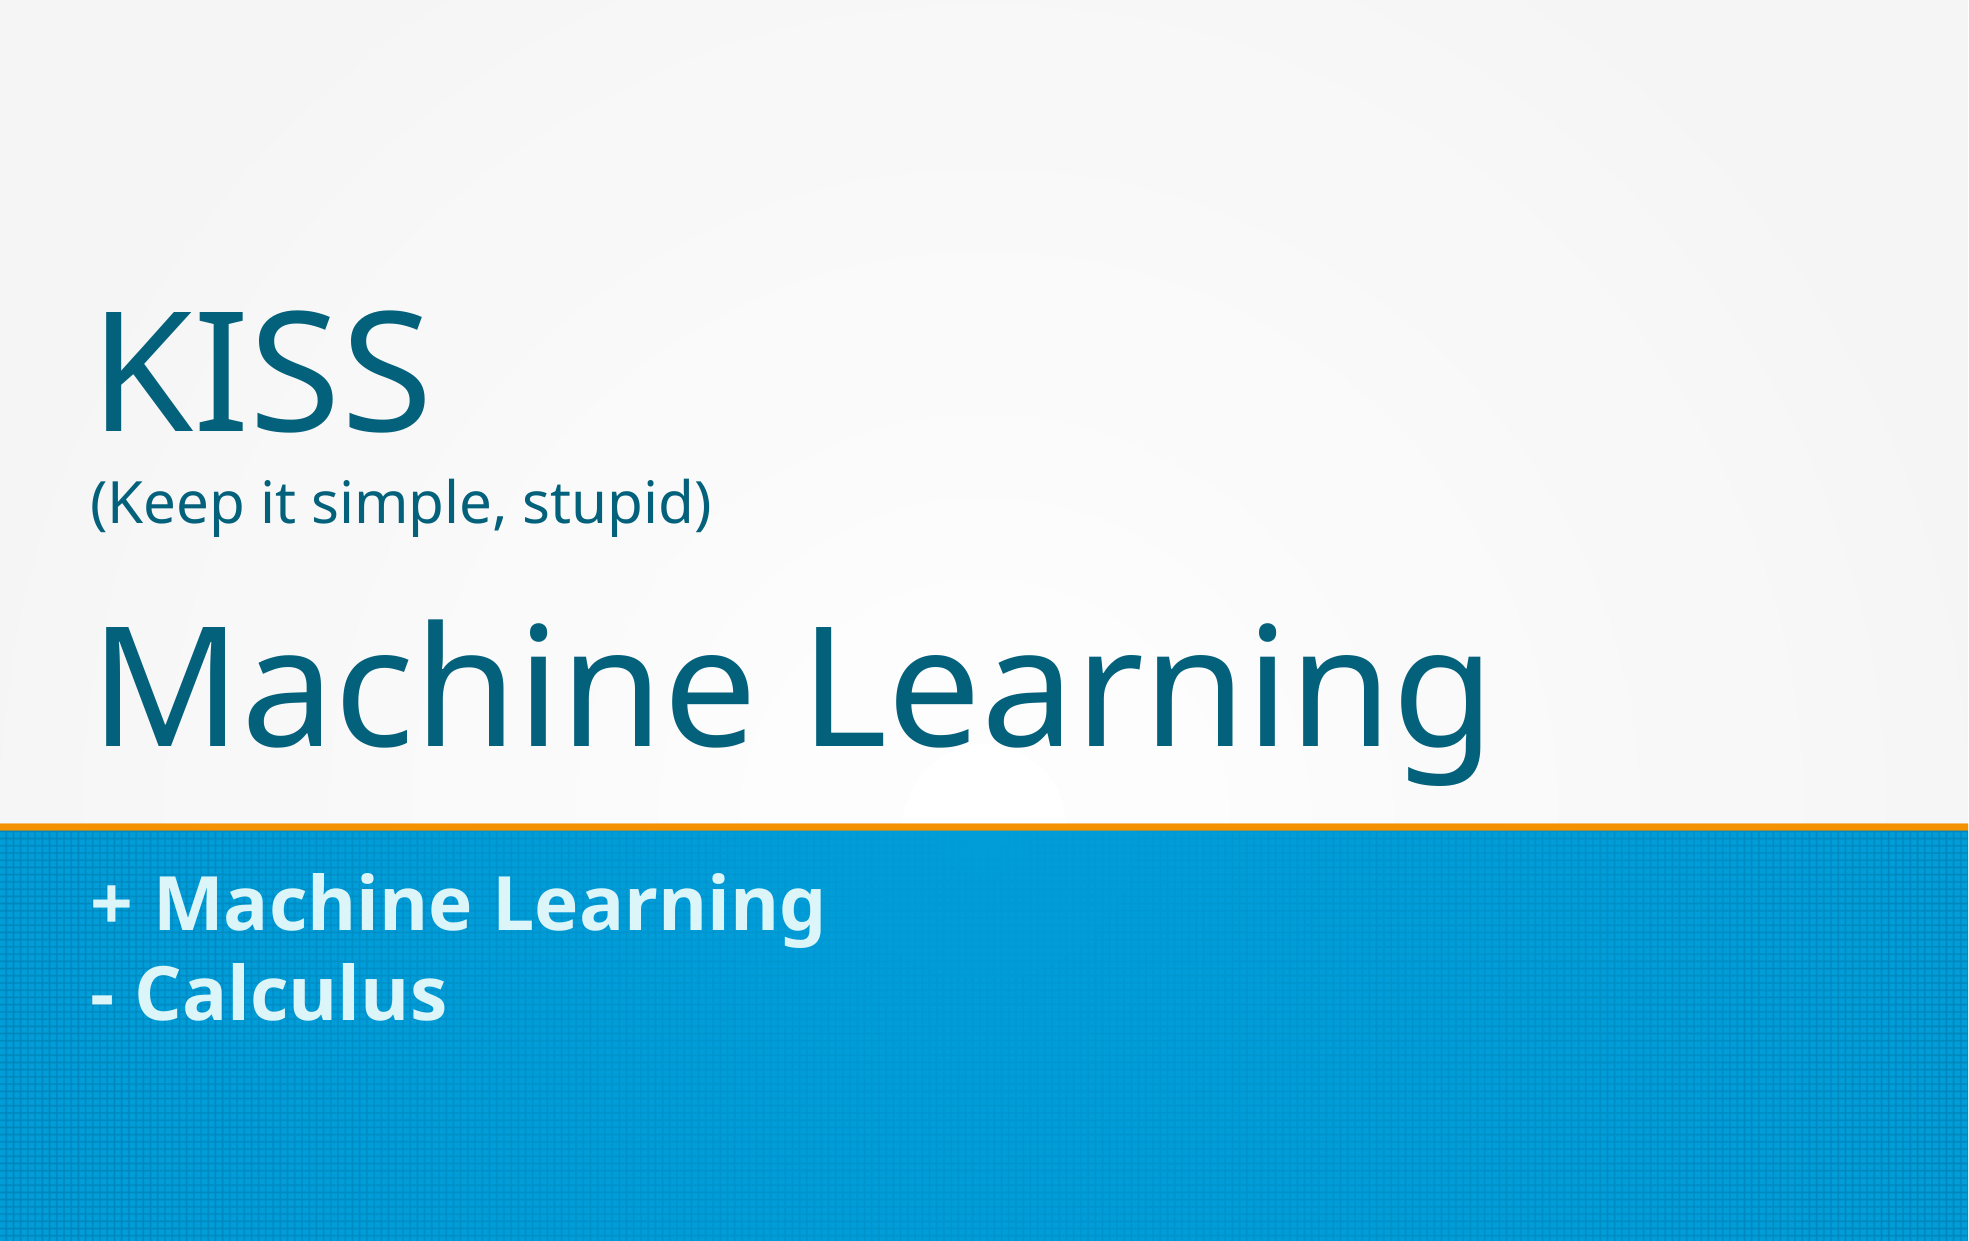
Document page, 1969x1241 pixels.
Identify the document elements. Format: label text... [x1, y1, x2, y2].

text_box KISS (Keep it simple, stupid) Machine Learning [90, 49, 1862, 780]
picture [0, 0, 1969, 830]
text_box + Machine Learning - Calculus [90, 855, 1861, 1232]
